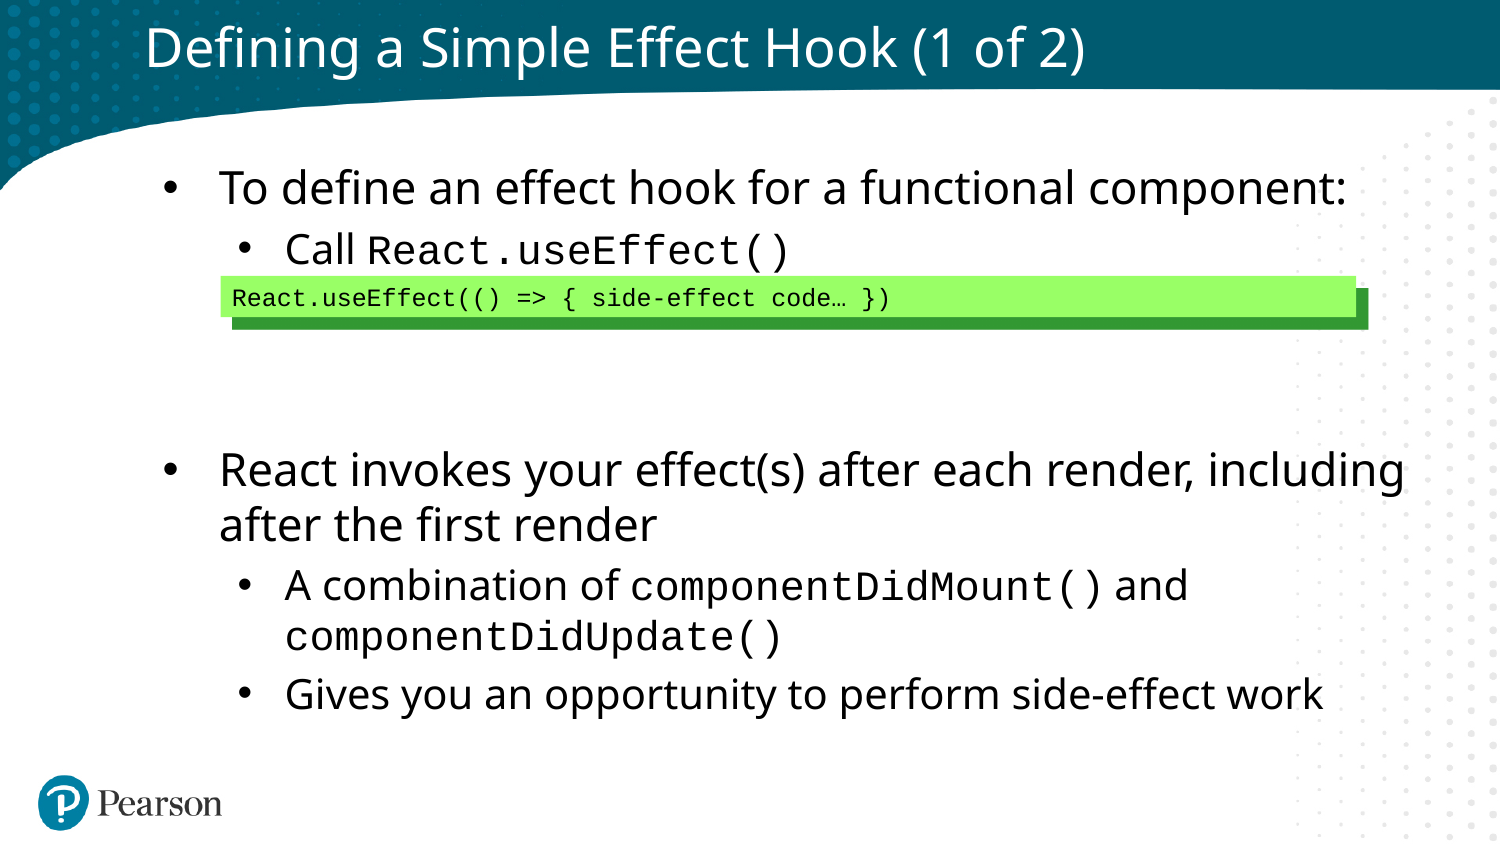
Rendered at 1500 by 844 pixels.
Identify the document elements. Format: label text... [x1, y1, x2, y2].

title Defining a Simple Effect Hook (1 of 2) [130, 6, 1369, 98]
picture [0, 90, 1500, 844]
list To define an effect hook for a functional component: Call React.useEffect() React invokes your effect(s) after each render, including after the first render A combination of componentDidMount() and componentDidUpdate() Gives you an opportunity to perform side-effect work [147, 151, 1444, 766]
text_box React.useEffect(() => { side-effect code… }) [220, 275, 1357, 318]
